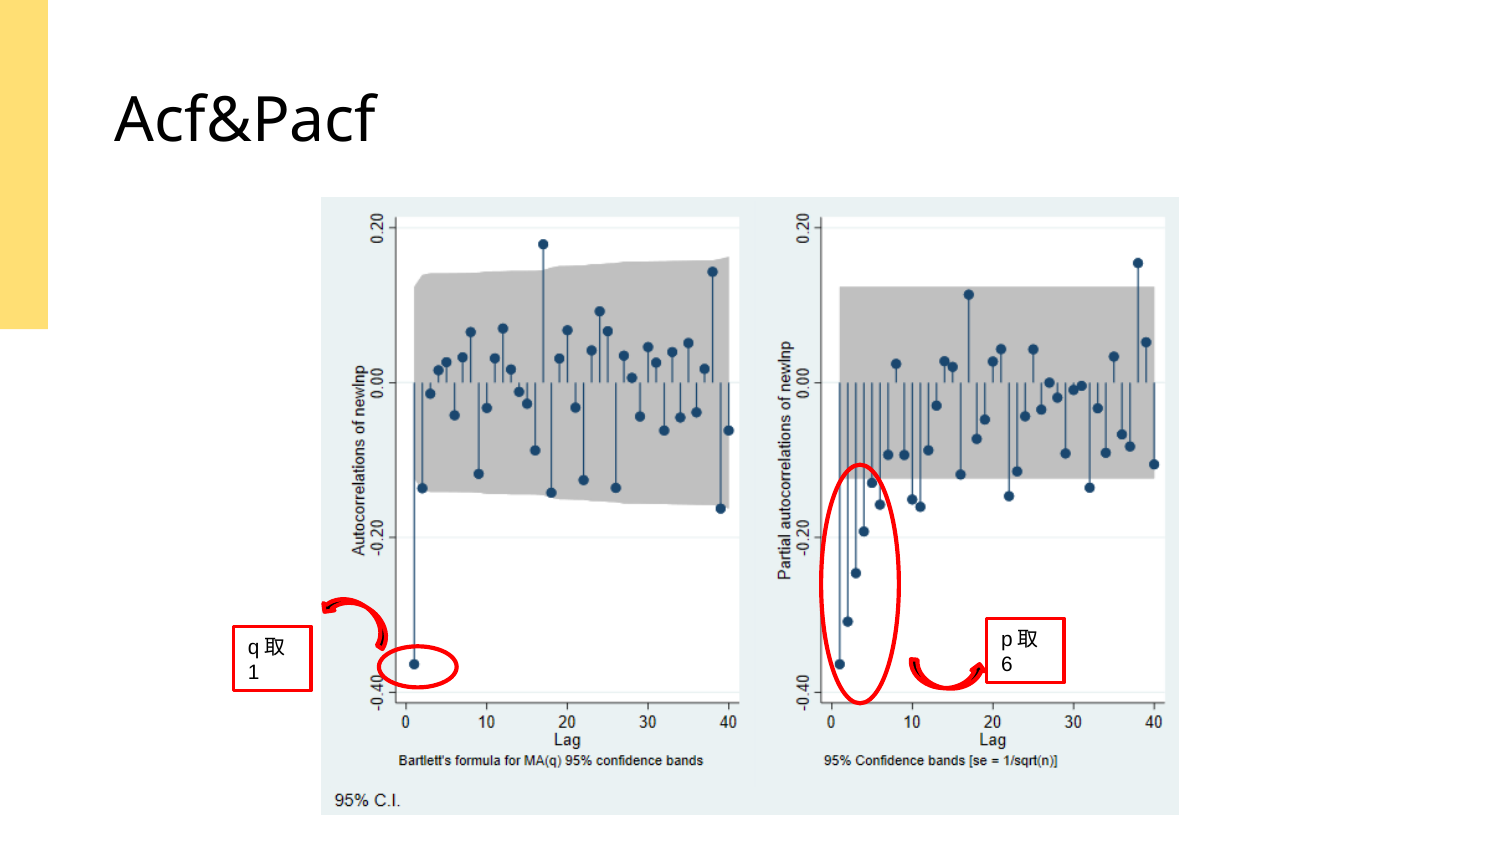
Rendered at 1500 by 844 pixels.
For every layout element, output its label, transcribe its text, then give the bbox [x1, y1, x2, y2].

picture [320, 197, 1180, 815]
title Acf&Pacf [100, 64, 1254, 169]
text_box q取1 [233, 626, 311, 691]
